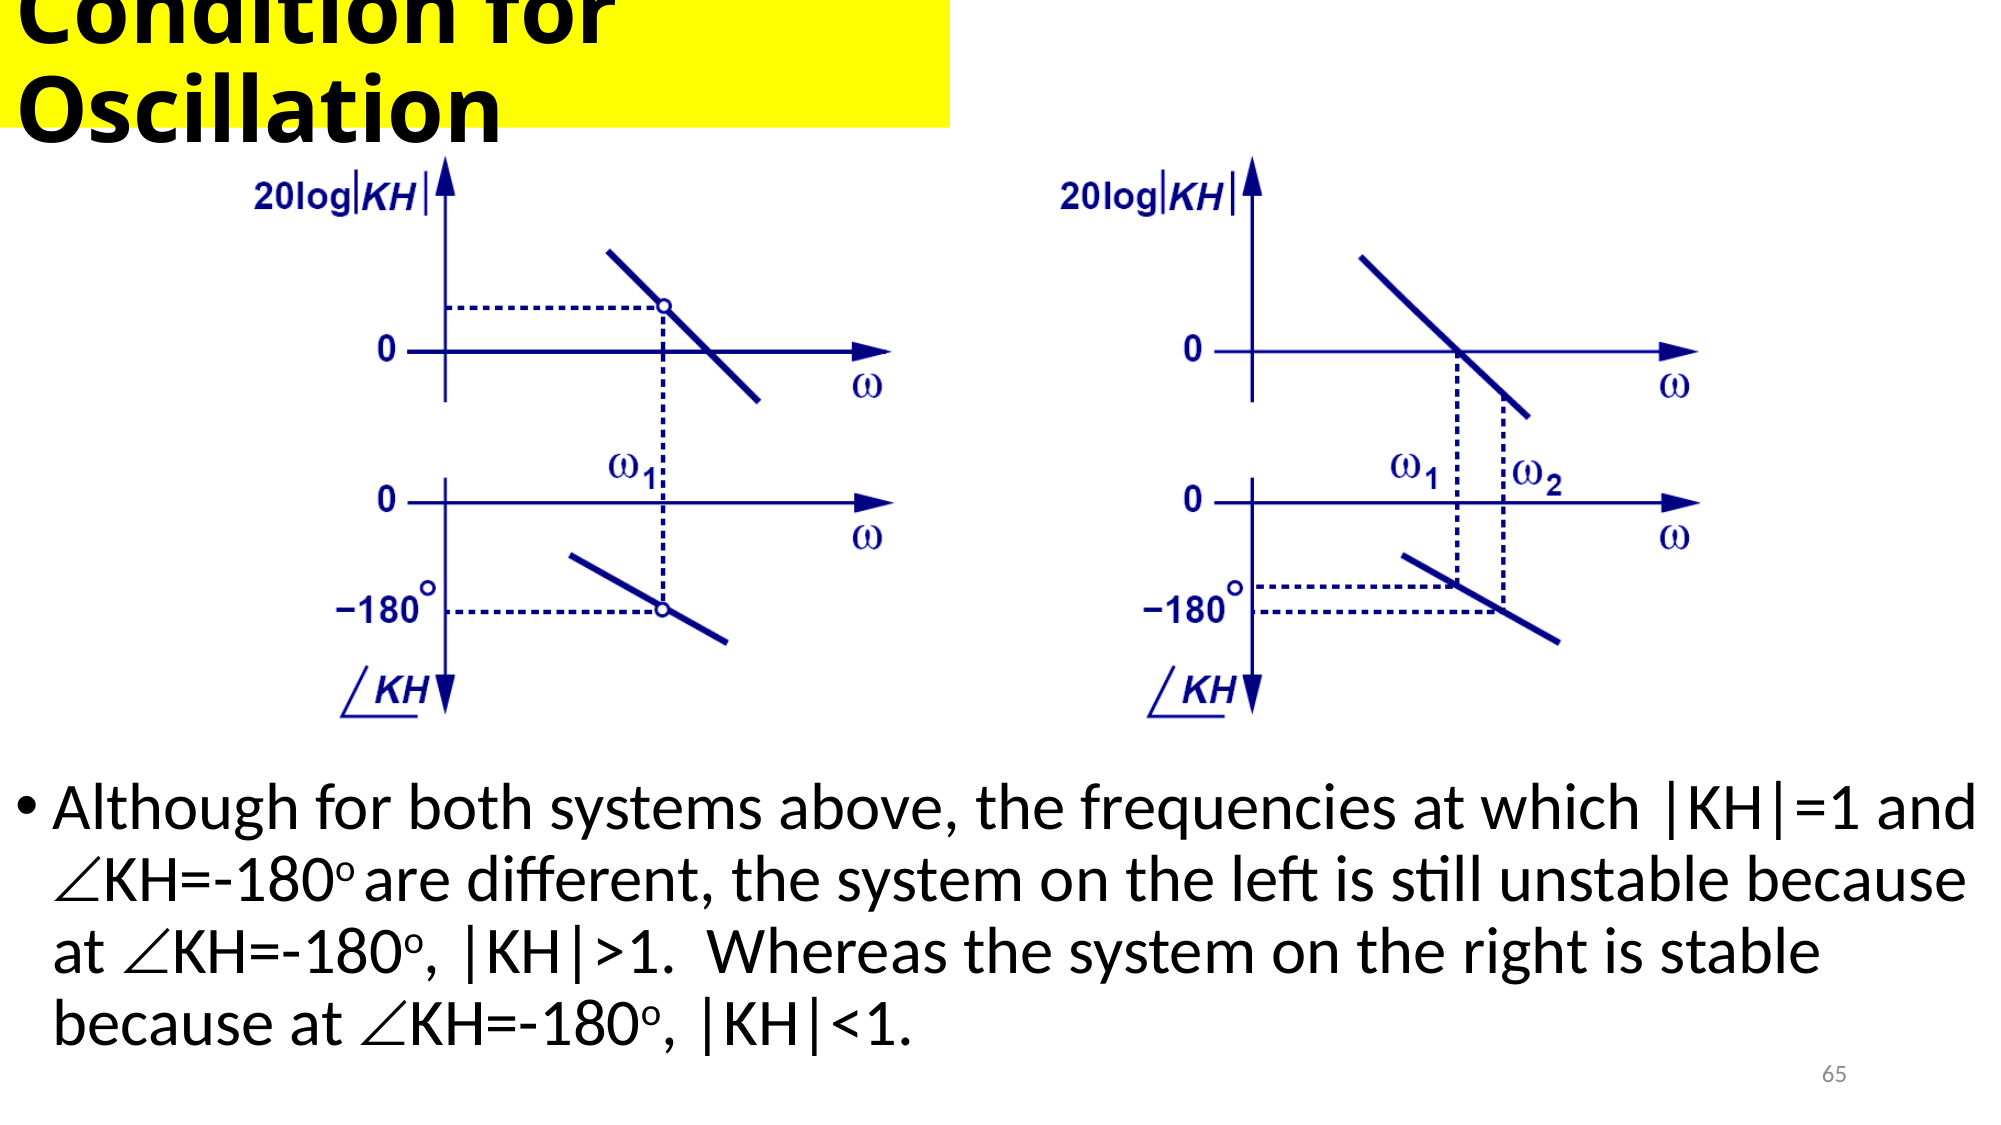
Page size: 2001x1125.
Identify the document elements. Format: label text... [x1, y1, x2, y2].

picture [249, 151, 1700, 724]
list Although for both systems above, the frequencies at which |KH|=1 and KH=-180o are different, the system on the left is still unstable because at KH=-180o, |KH|>1. Whereas the system on the right is stable because at KH=-180o, |KH|<1. [0, 764, 2000, 1003]
title Condition for Oscillation [0, 0, 950, 128]
slide_number 65 [1412, 1042, 1863, 1103]
